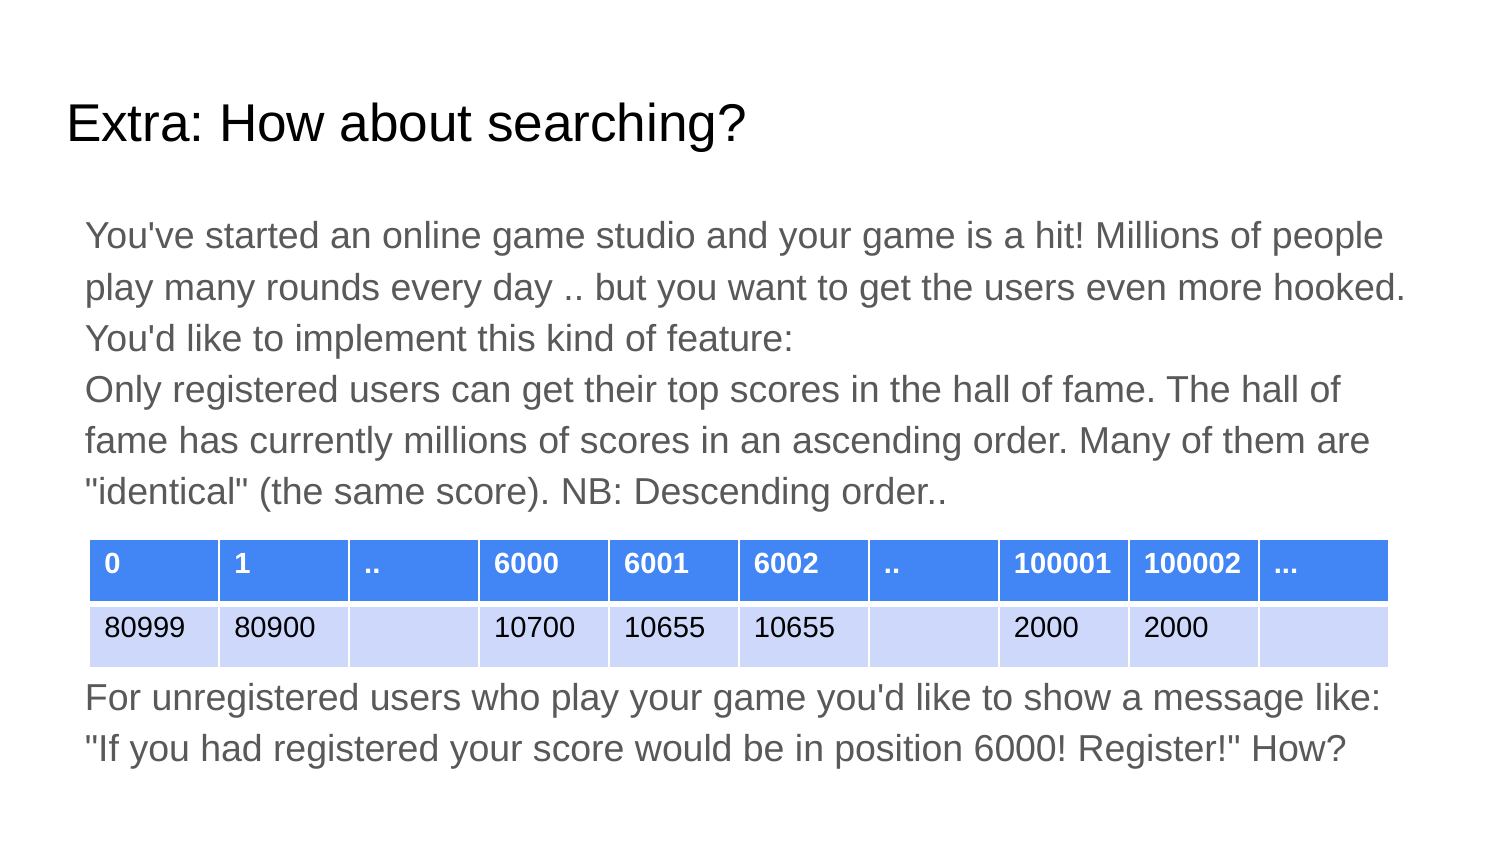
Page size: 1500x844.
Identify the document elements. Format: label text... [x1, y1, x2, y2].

table_header 6002 [740, 540, 868, 601]
table_cell 10700 [480, 607, 608, 667]
table_header .. [870, 540, 998, 601]
table_header 6001 [610, 540, 738, 601]
title Extra: How about searching? [51, 72, 1449, 167]
table_header 6000 [480, 540, 608, 601]
table_cell [350, 607, 478, 667]
list You've started an online game studio and your game is a hit! Millions of people play many rounds every day .. but you want to get the users even more hooked. You'd like to implement this kind of feature: Only registered users can get their top scores in the hall of fame. The hall of fame has currently millions of scores in an ascending order. Many of them are "identical" (the same score). NB: Descending order.. For unregistered users who play your game you'd like to show a message like: "If you had registered your score would be in position 6000! Register!" How? [51, 189, 1449, 831]
table_cell 80999 [90, 607, 218, 667]
table_cell 10655 [740, 607, 868, 667]
table_header 1 [220, 540, 348, 601]
table_header 100002 [1130, 540, 1258, 601]
table_header .. [350, 540, 478, 601]
table_cell 10655 [610, 607, 738, 667]
table_cell 80900 [220, 607, 348, 667]
table_cell [870, 607, 998, 667]
table_header ... [1260, 540, 1388, 601]
table_header 0 [90, 540, 218, 601]
table_cell 2000 [1000, 607, 1128, 667]
table_cell [1260, 607, 1388, 667]
table_header 100001 [1000, 540, 1128, 601]
table_cell 2000 [1130, 607, 1258, 667]
